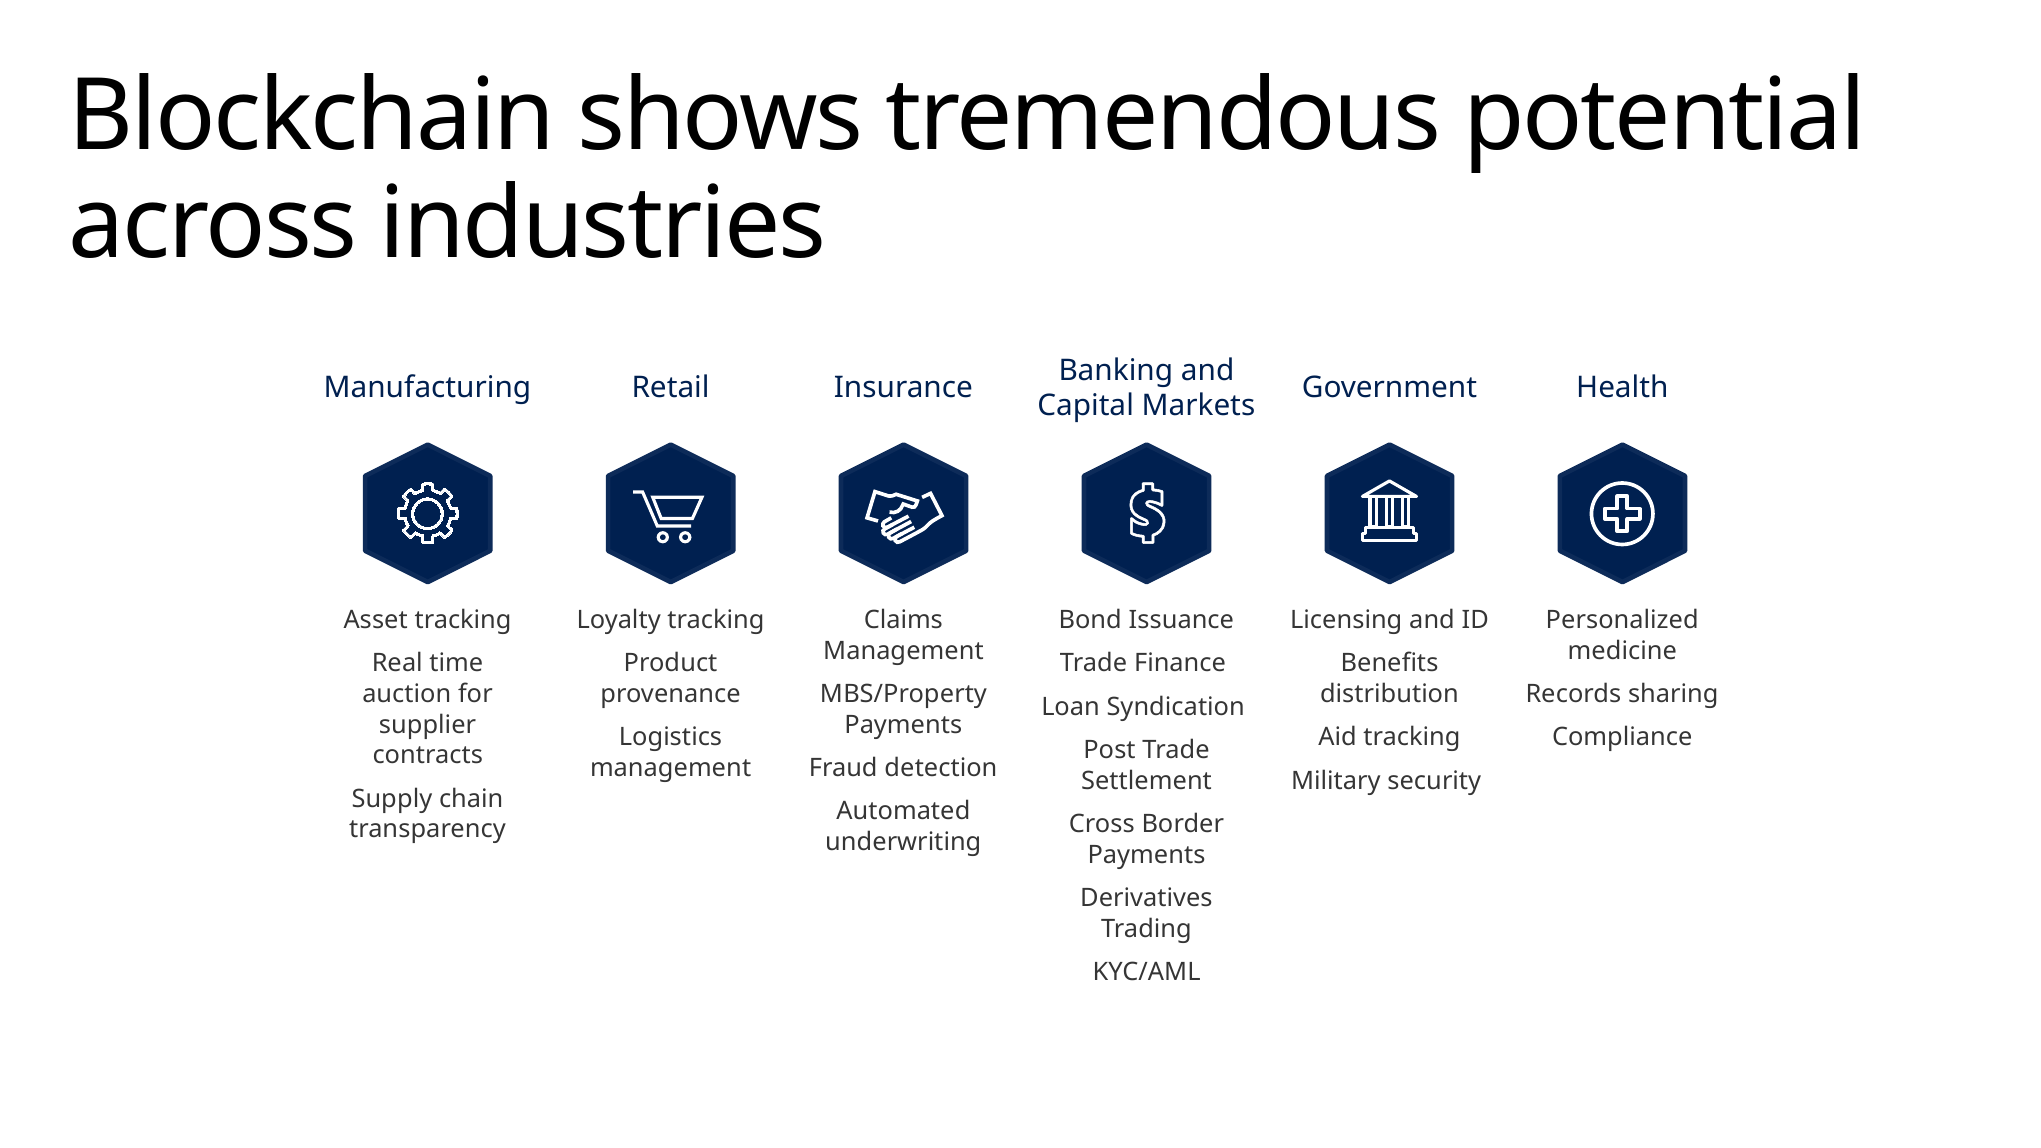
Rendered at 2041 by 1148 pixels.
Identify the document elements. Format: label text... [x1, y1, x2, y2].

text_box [315, 327, 1725, 956]
title Blockchain shows tremendous potential across industries [45, 48, 1996, 199]
